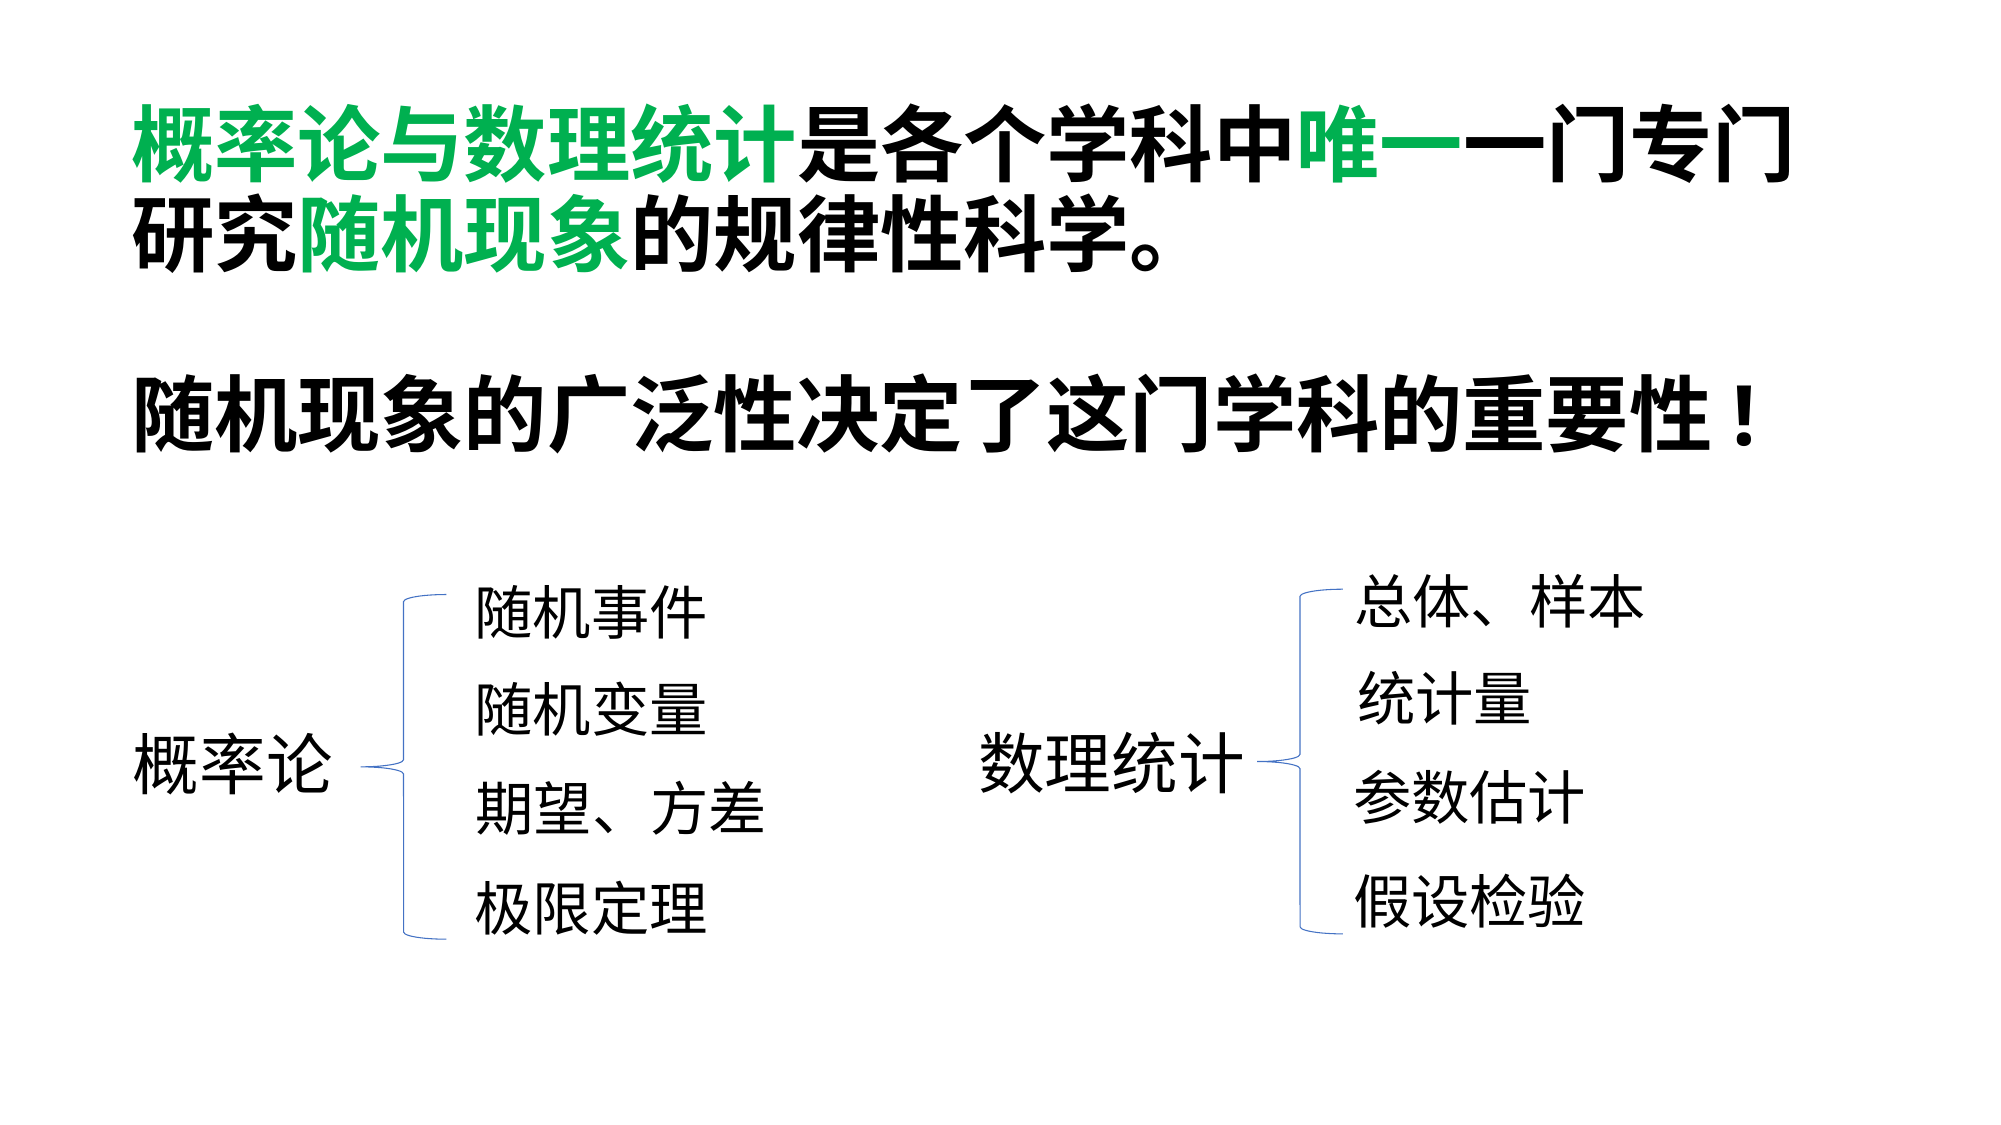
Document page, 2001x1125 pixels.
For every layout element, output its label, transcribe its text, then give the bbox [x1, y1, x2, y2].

text_box 随机事件 [424, 576, 758, 674]
subtitle 概率论 [66, 724, 400, 822]
text_box 数理统计 [945, 722, 1278, 820]
text_box 总体、样本 [1333, 565, 1666, 663]
text_box [1299, 588, 1333, 662]
text_box [400, 595, 447, 939]
text_box [1278, 760, 1343, 930]
text_box 假设检验 [1303, 865, 1636, 963]
text_box 参数估计 [1303, 762, 1636, 859]
title 概率论与数理统计是各个学科中唯一一门专门研究随机现象的规律性科学。 随机现象的广泛性决定了这门学科的重要性! [116, 79, 1884, 471]
text_box 统计量 [1278, 662, 1611, 760]
text_box 极限定理 [424, 872, 758, 970]
text_box 期望、方差 [455, 773, 788, 870]
text_box 随机变量 [424, 674, 758, 770]
